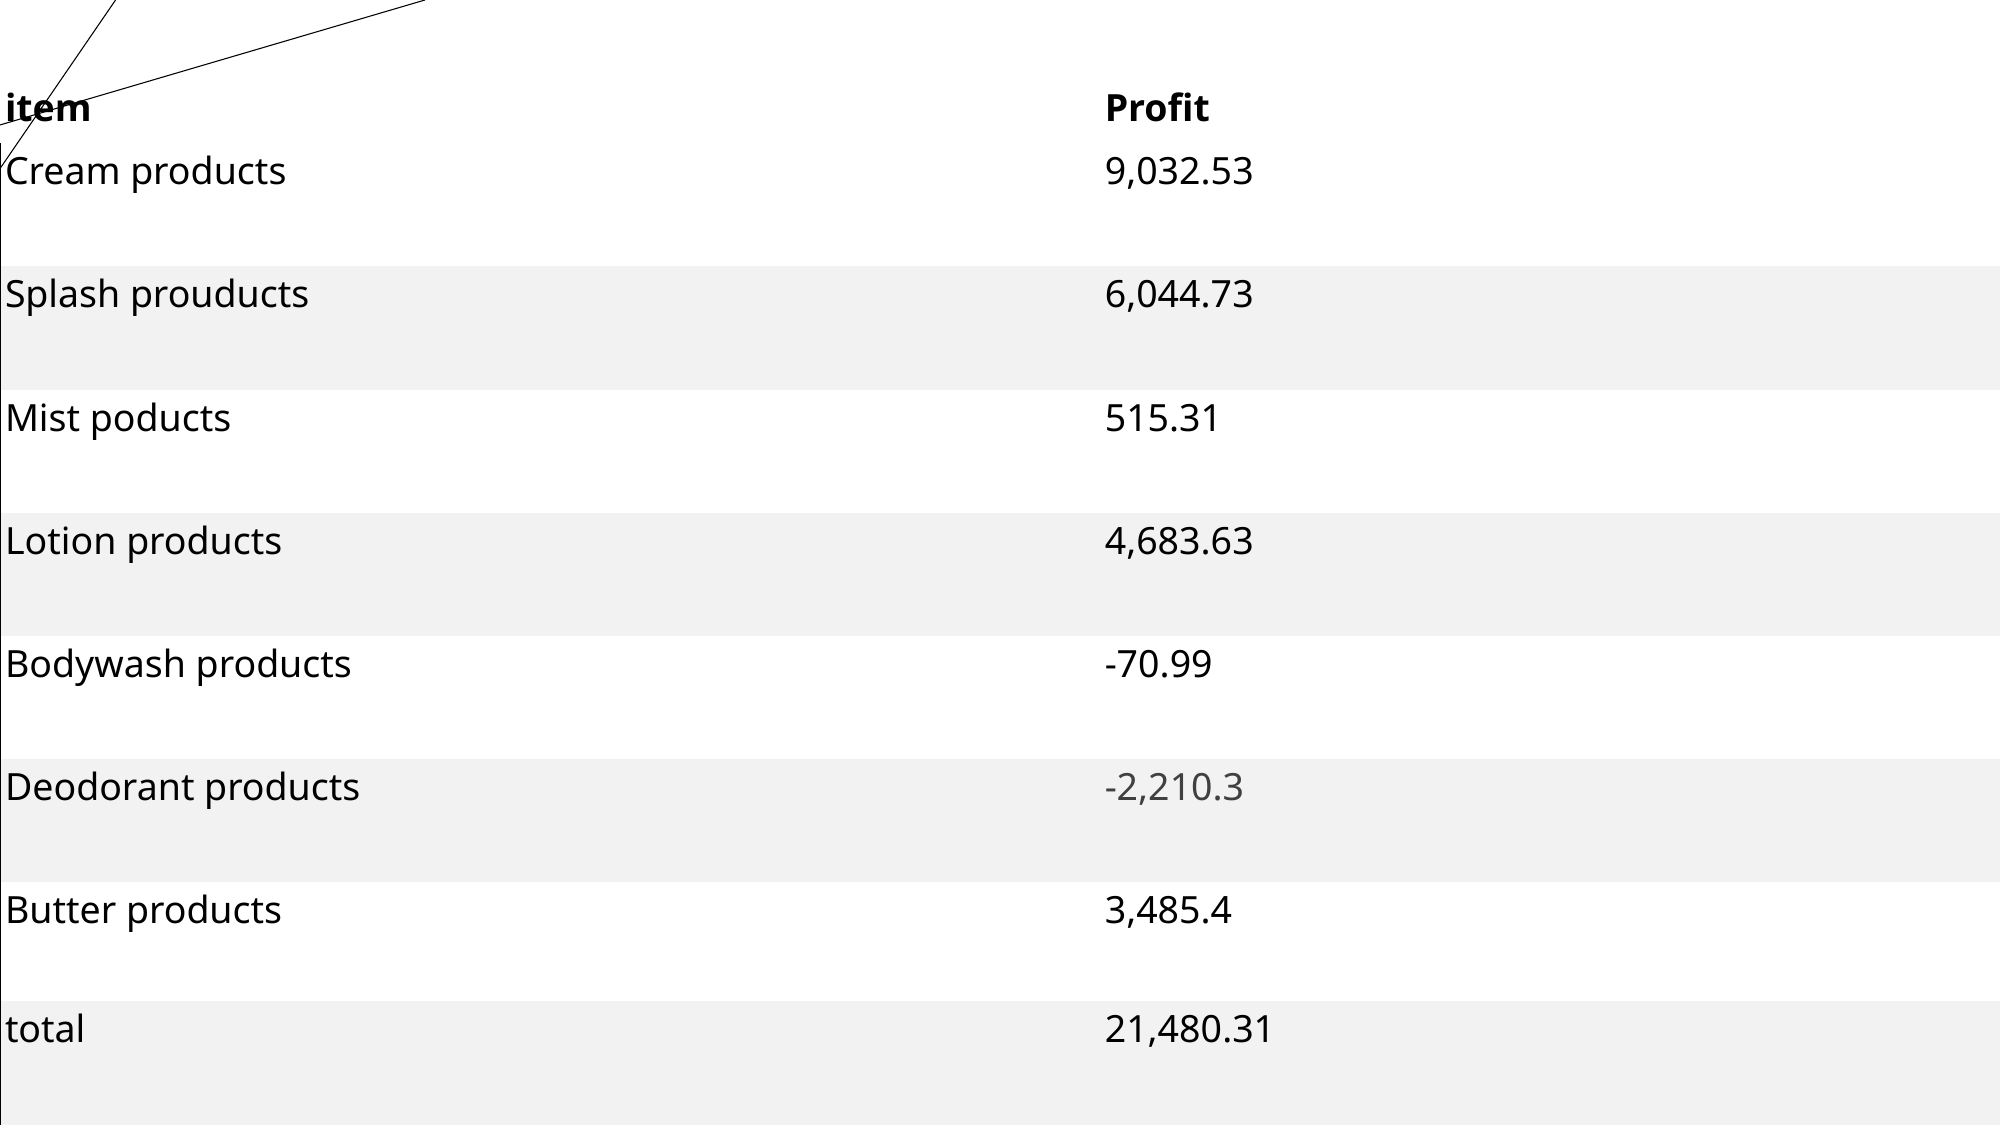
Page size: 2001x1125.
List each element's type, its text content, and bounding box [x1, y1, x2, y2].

table_cell 515.31 [1100, 390, 2000, 513]
table_cell 9,032.53 [1100, 143, 2000, 266]
table_cell 4,683.63 [1100, 513, 2000, 636]
table_cell 3,485.4 [1100, 882, 2000, 1001]
table_header Profit [1100, 0, 2000, 143]
table_cell Lotion products [1, 513, 1100, 636]
table_cell 21,480.31 [1100, 1001, 2000, 1125]
table_cell -70.99 [1100, 636, 2000, 759]
table_cell Deodorant products [1, 759, 1100, 882]
table_cell Mist poducts [1, 390, 1100, 513]
table_cell Cream products [1, 143, 1100, 266]
table_cell Butter products [1, 882, 1100, 1001]
table_cell -2,210.3 [1100, 759, 2000, 882]
table_header item [0, 0, 1100, 143]
table_cell Splash prouducts [1, 266, 1100, 390]
table_cell total [1, 1001, 1100, 1125]
table_cell 6,044.73 [1100, 266, 2000, 390]
table_cell Bodywash products [1, 636, 1100, 759]
